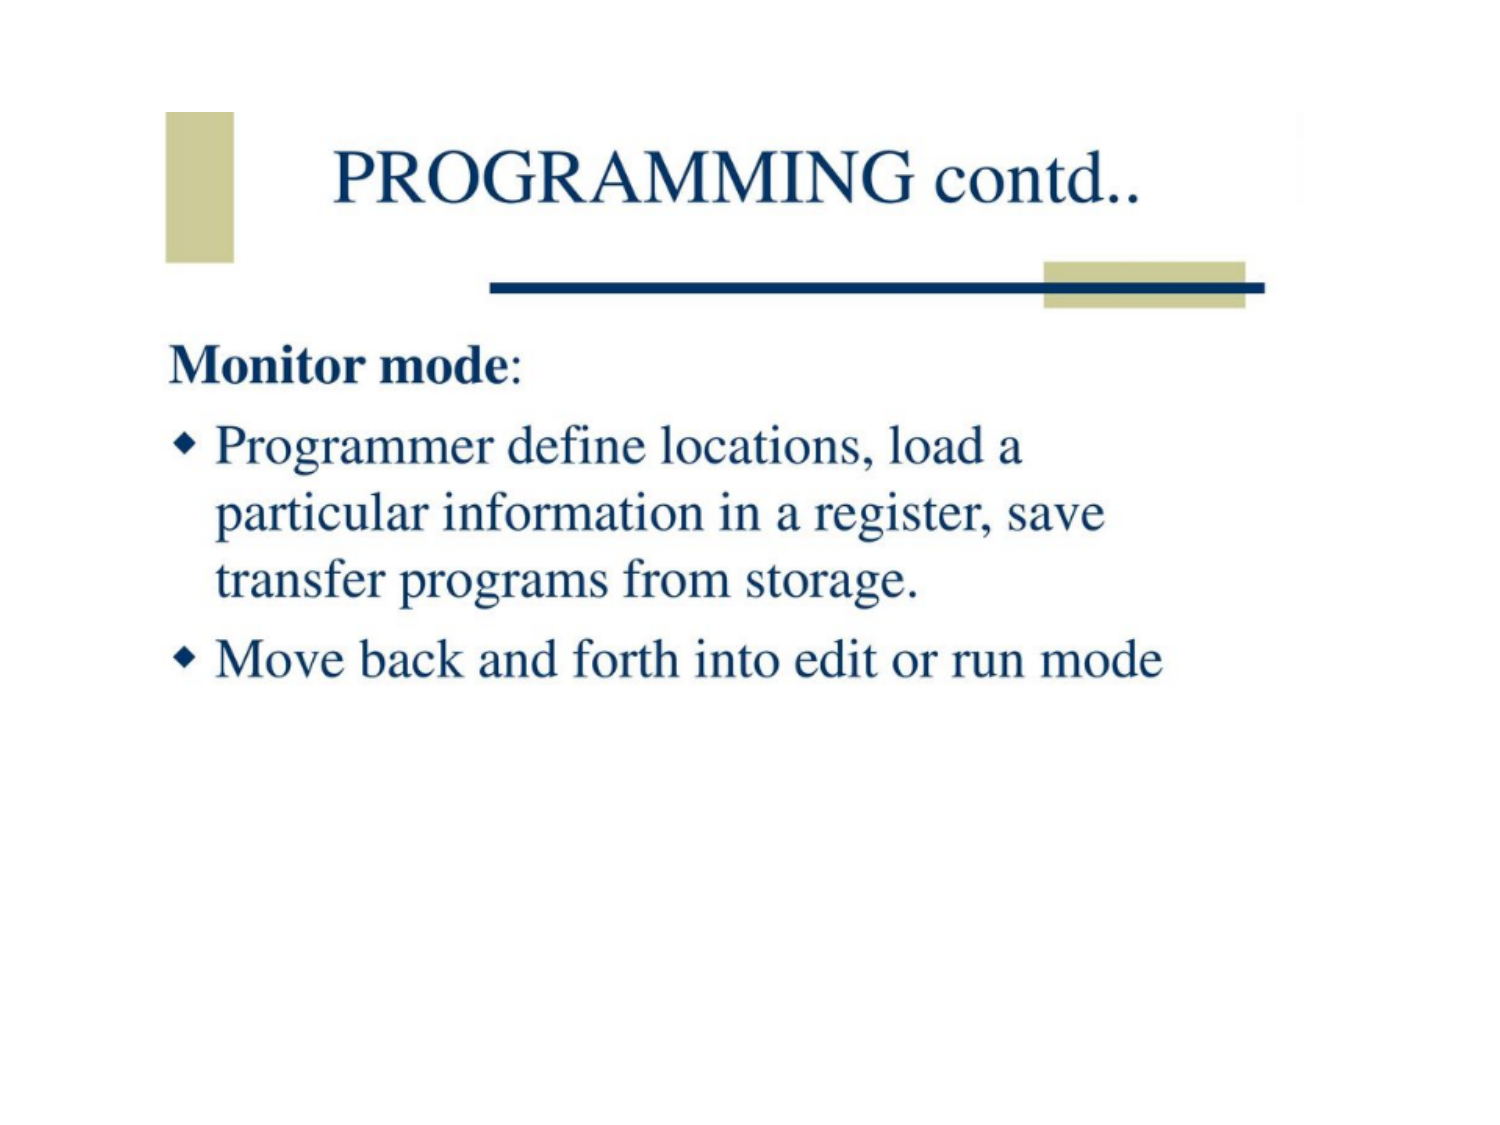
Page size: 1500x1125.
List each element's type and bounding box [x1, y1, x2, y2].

picture [149, 112, 1304, 793]
